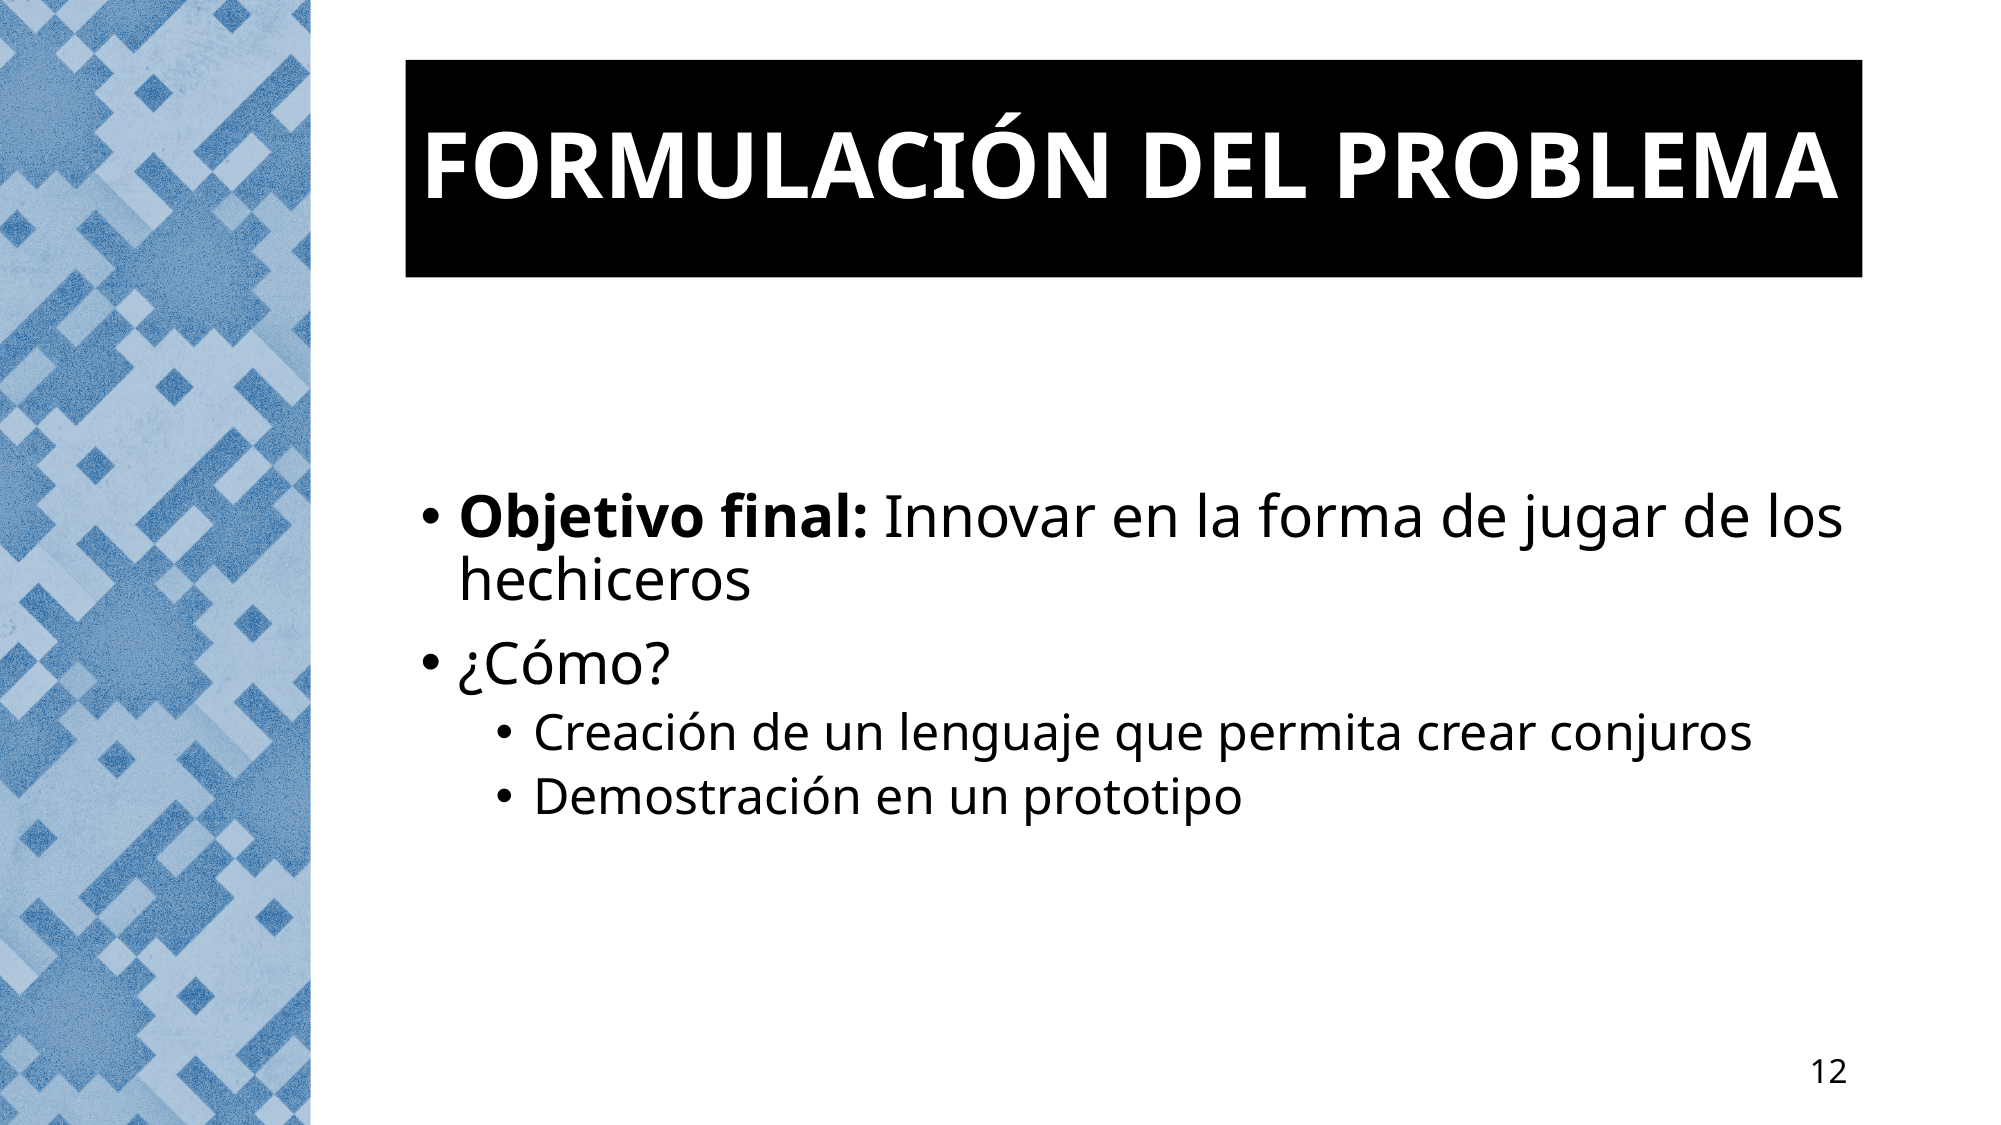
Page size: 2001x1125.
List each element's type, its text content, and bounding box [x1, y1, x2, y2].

list Objetivo final: Innovar en la forma de jugar de los hechiceros ¿Cómo? Creación de un lenguaje que permita crear conjuros Demostración en un prototipo [405, 299, 1863, 1014]
title FORMULACIÓN DEL PROBLEMA [405, 59, 1863, 278]
slide_number 12 [1412, 1042, 1863, 1103]
